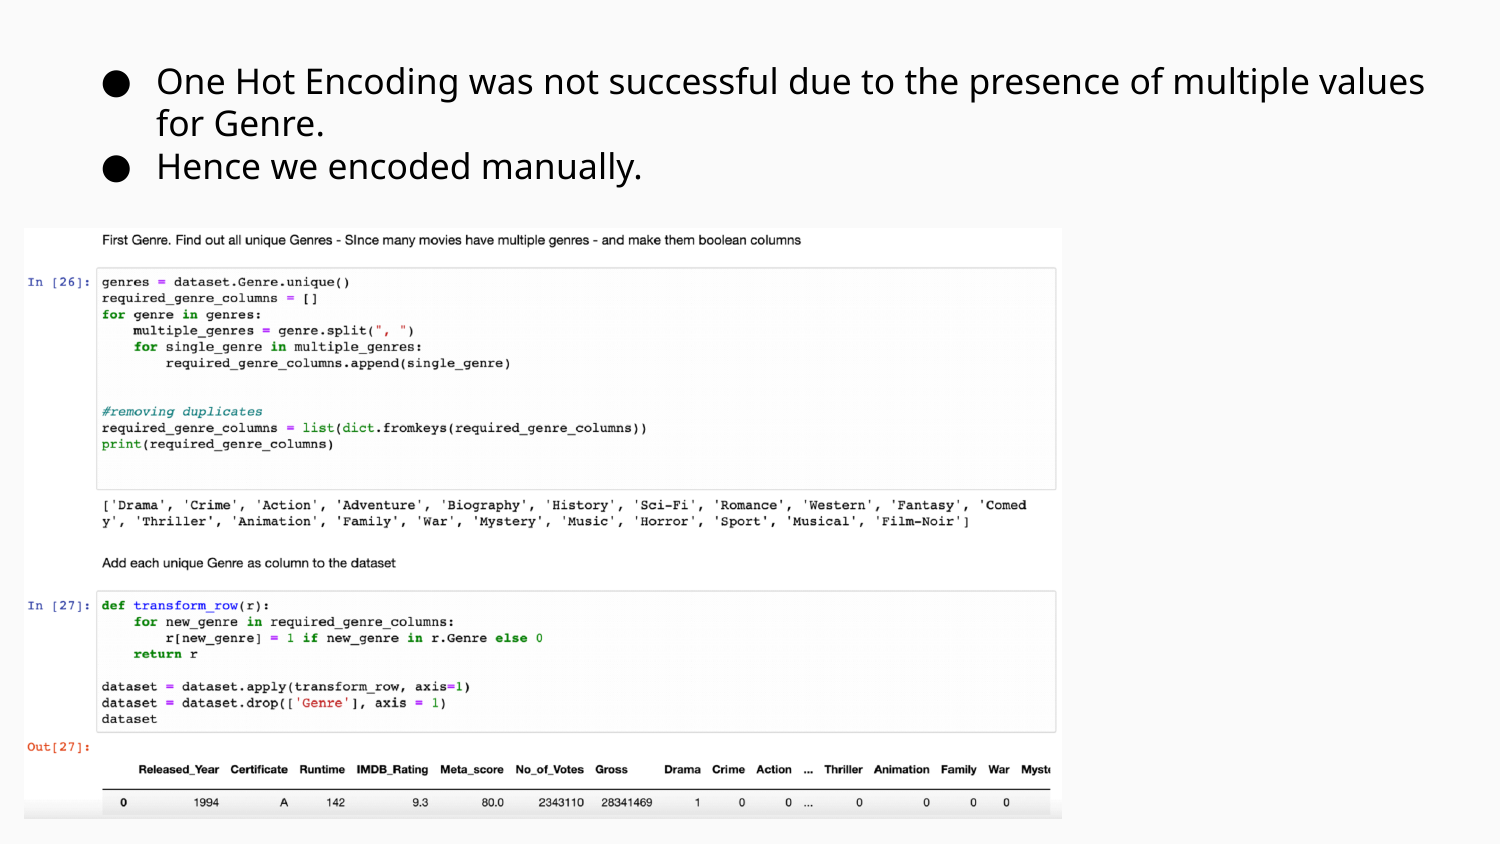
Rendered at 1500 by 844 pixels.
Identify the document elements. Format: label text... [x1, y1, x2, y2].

text_box One Hot Encoding was not successful due to the presence of multiple values for Genre. Hence we encoded manually. [65, 43, 1472, 202]
picture [24, 227, 1062, 820]
